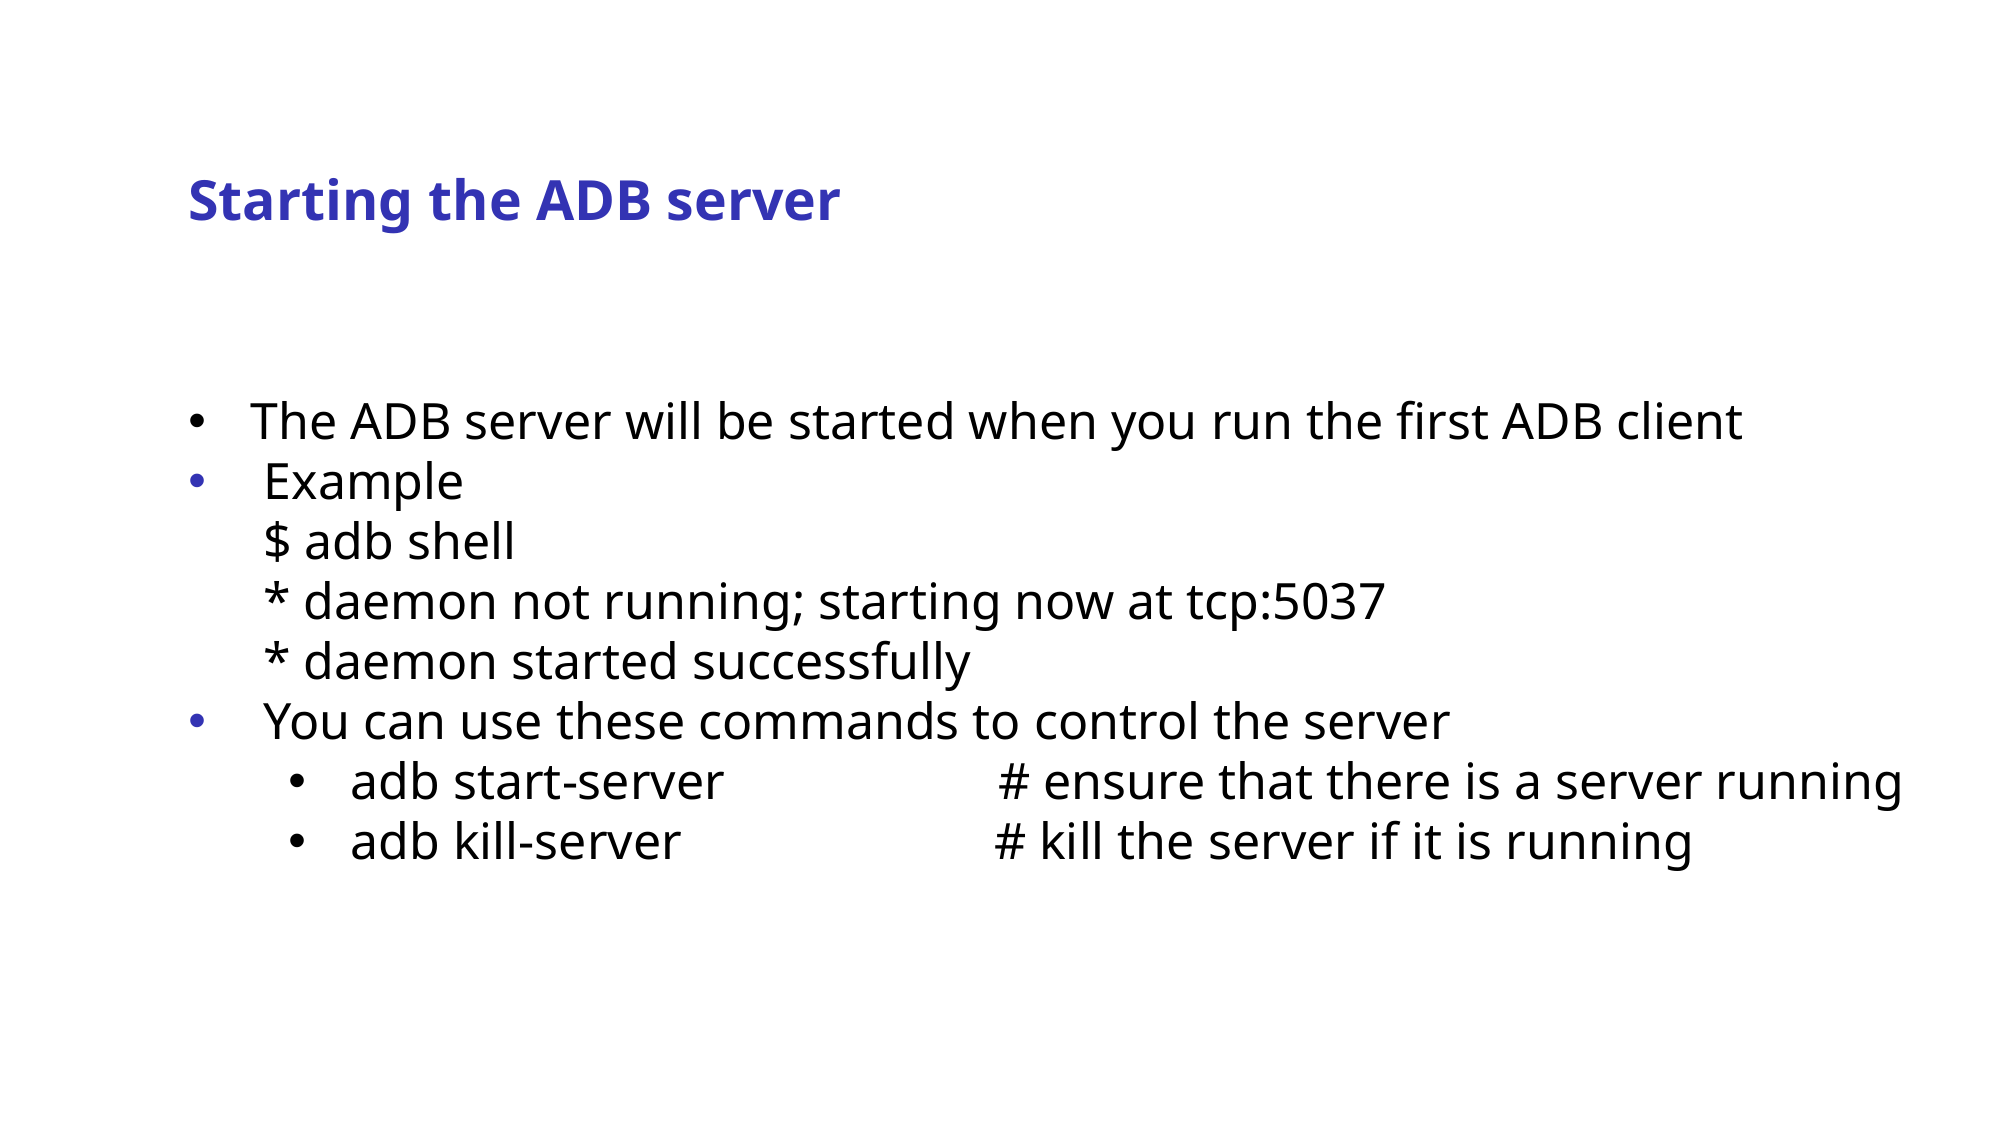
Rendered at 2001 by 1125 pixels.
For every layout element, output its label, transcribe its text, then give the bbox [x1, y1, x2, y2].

text_box The ADB server will be started when you run the first ADB client Example $ adb shell * daemon not running; starting now at tcp:5037 * daemon started successfully You can use these commands to control the server adb start-server # ensure that there is a server running adb kill-server # kill the server if it is running [173, 382, 1995, 878]
text_box Starting the ADB server [173, 157, 1174, 240]
